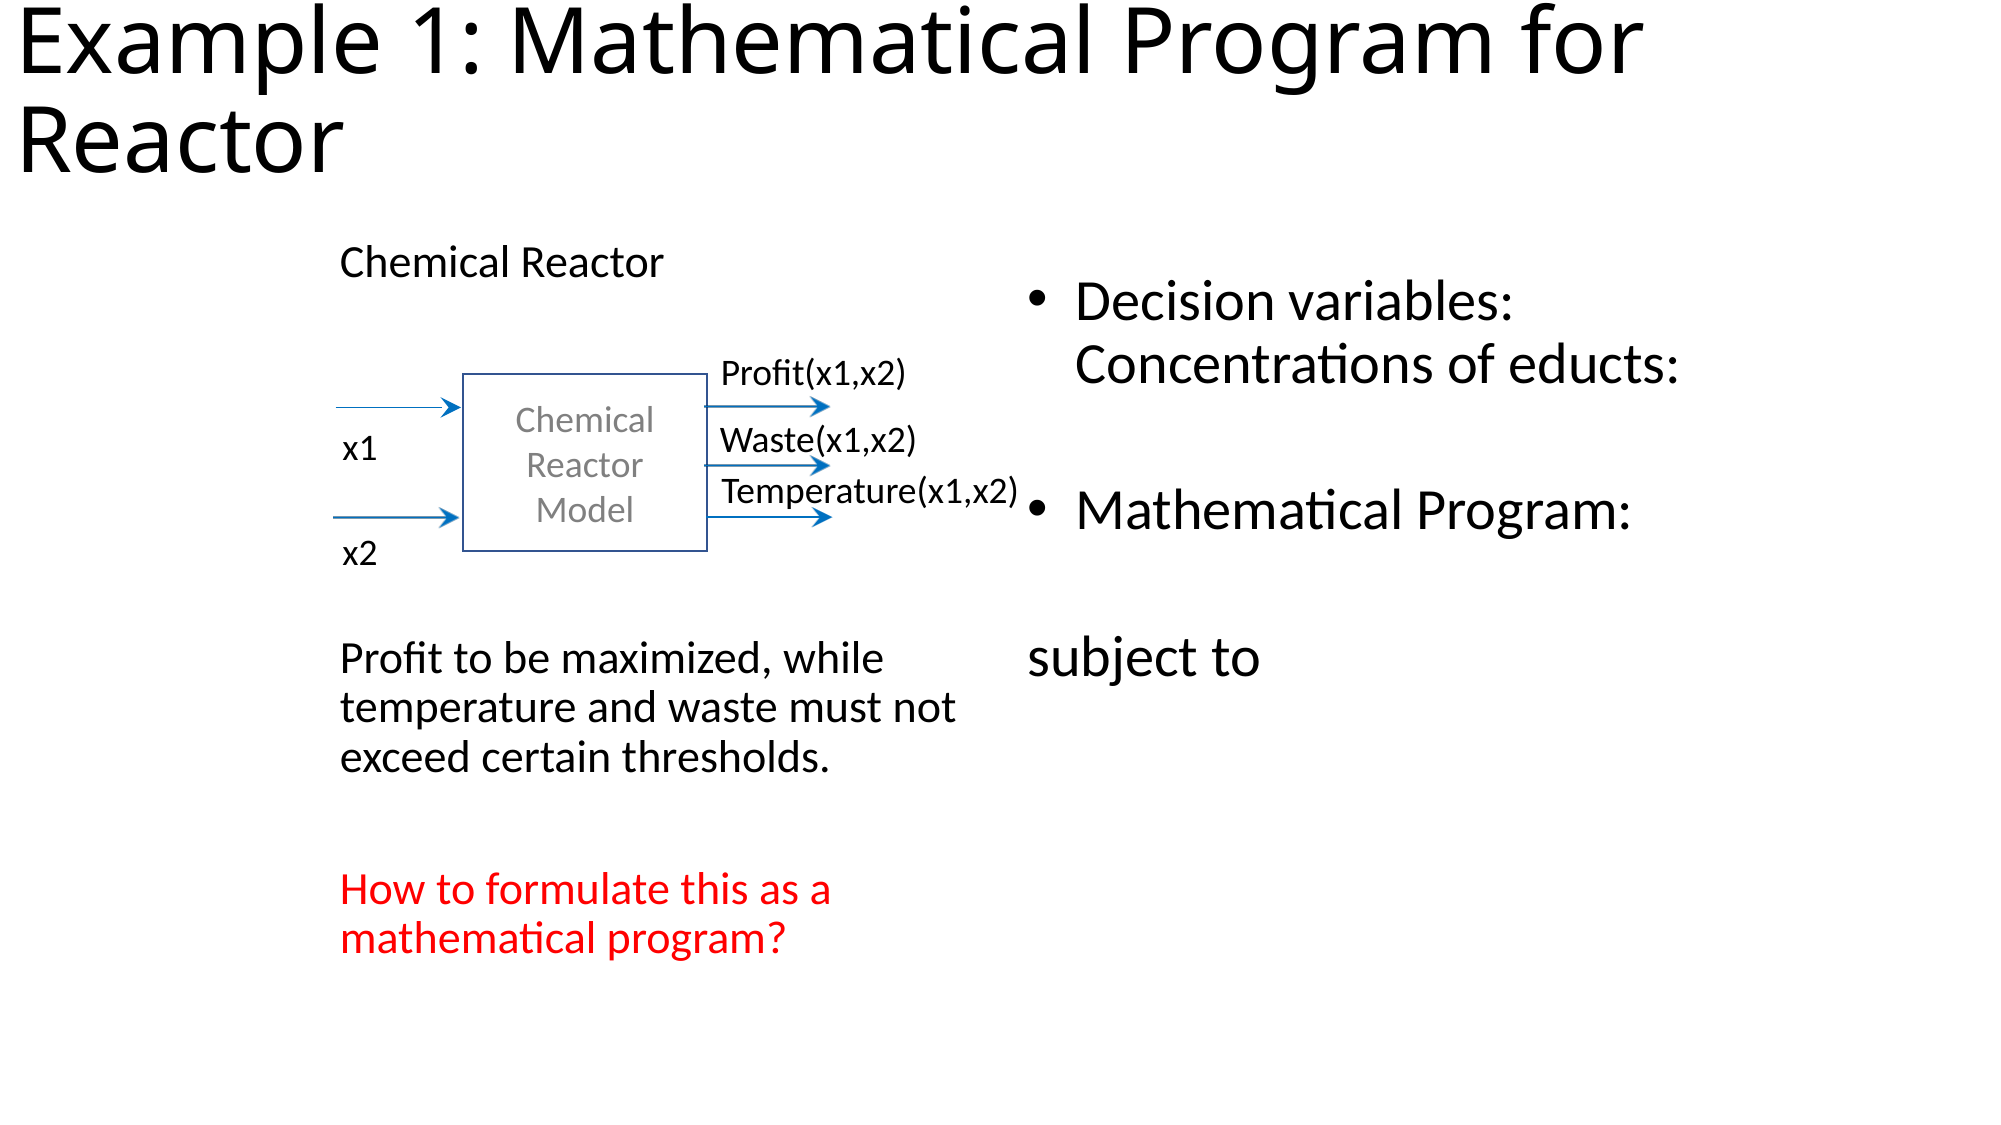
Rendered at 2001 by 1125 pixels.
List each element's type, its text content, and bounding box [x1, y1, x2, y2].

picture [706, 496, 854, 539]
text_box Temperature(x1,x2) [706, 459, 1035, 519]
picture [704, 444, 852, 487]
title Example 1: Mathematical Program for Reactor [0, 0, 2000, 188]
picture [704, 385, 852, 428]
picture [333, 496, 481, 539]
text_box x2 [327, 520, 393, 581]
text_box Waste(x1,x2) [705, 407, 933, 468]
text_box Profit(x1,x2) [706, 340, 922, 401]
list Chemical Reactor Profit to be maximized, while temperature and waste must not exceed certain thresholds. How to formulate this as a mathematical program? [324, 230, 988, 973]
text_box Chemical Reactor Model [462, 373, 708, 552]
text_box x1 [327, 416, 393, 476]
